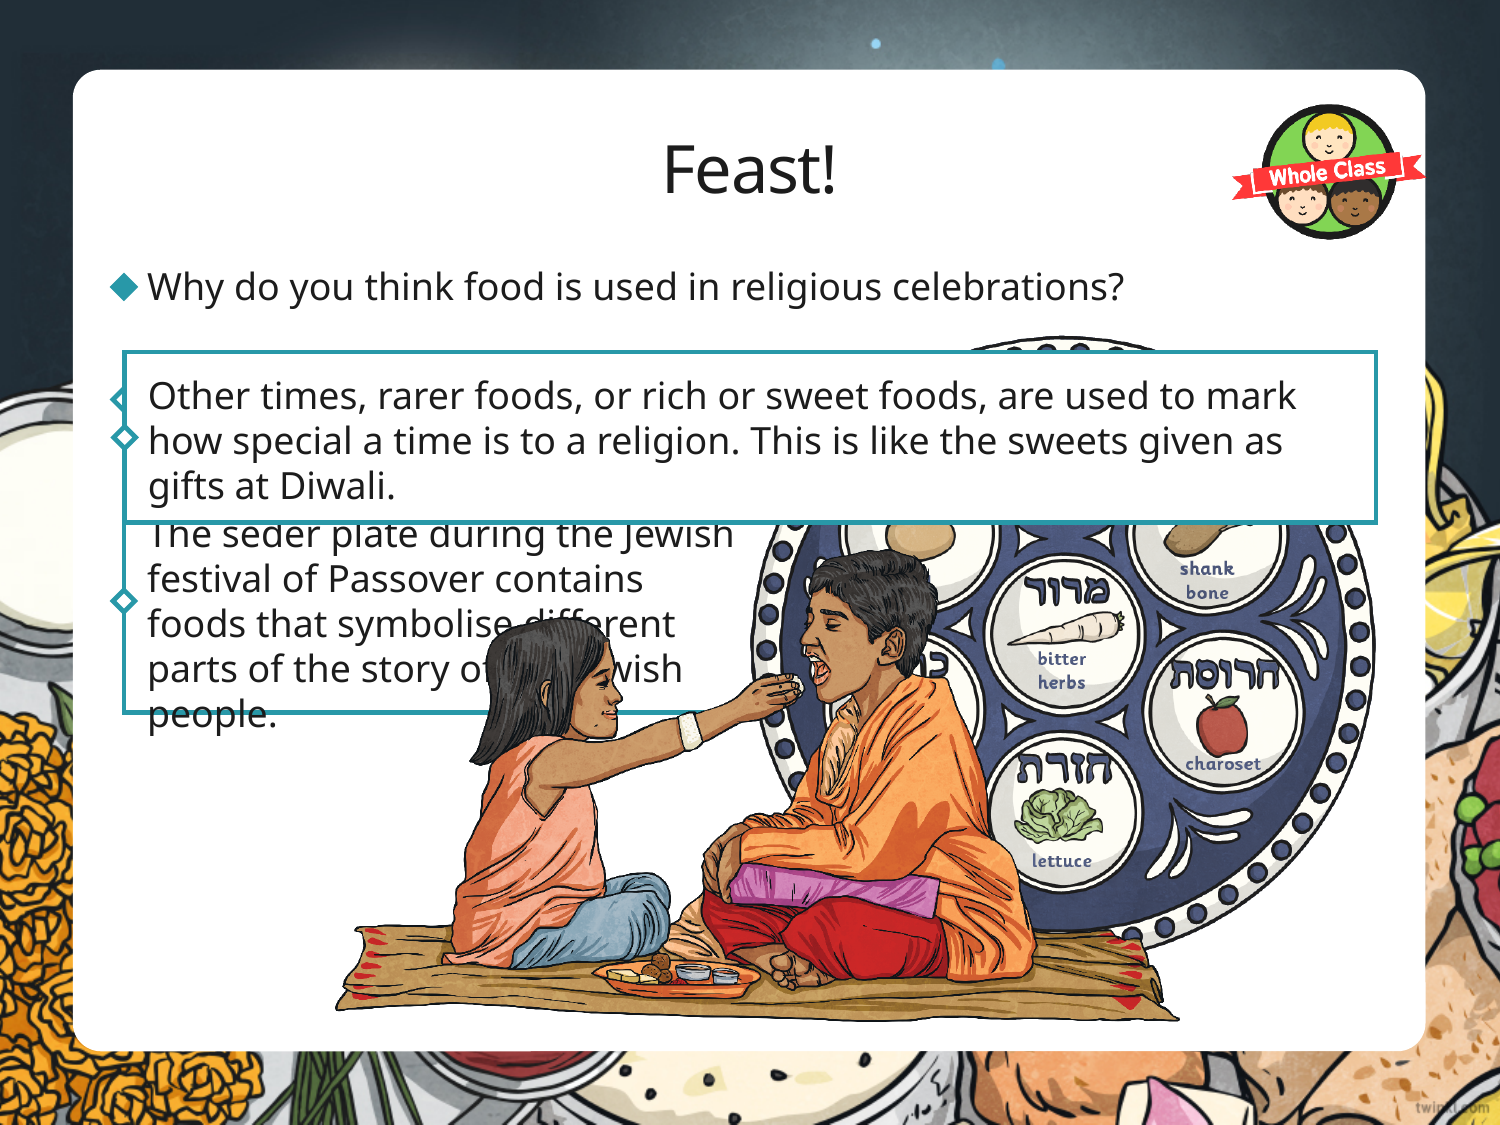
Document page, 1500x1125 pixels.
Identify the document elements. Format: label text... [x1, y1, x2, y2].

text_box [116, 523, 749, 713]
text_box [111, 274, 137, 300]
text_box Feast! [123, 119, 1376, 215]
text_box Why do you think food is used in religious celebrations? [147, 250, 1376, 320]
picture [0, 0, 1500, 1125]
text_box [116, 352, 1376, 523]
